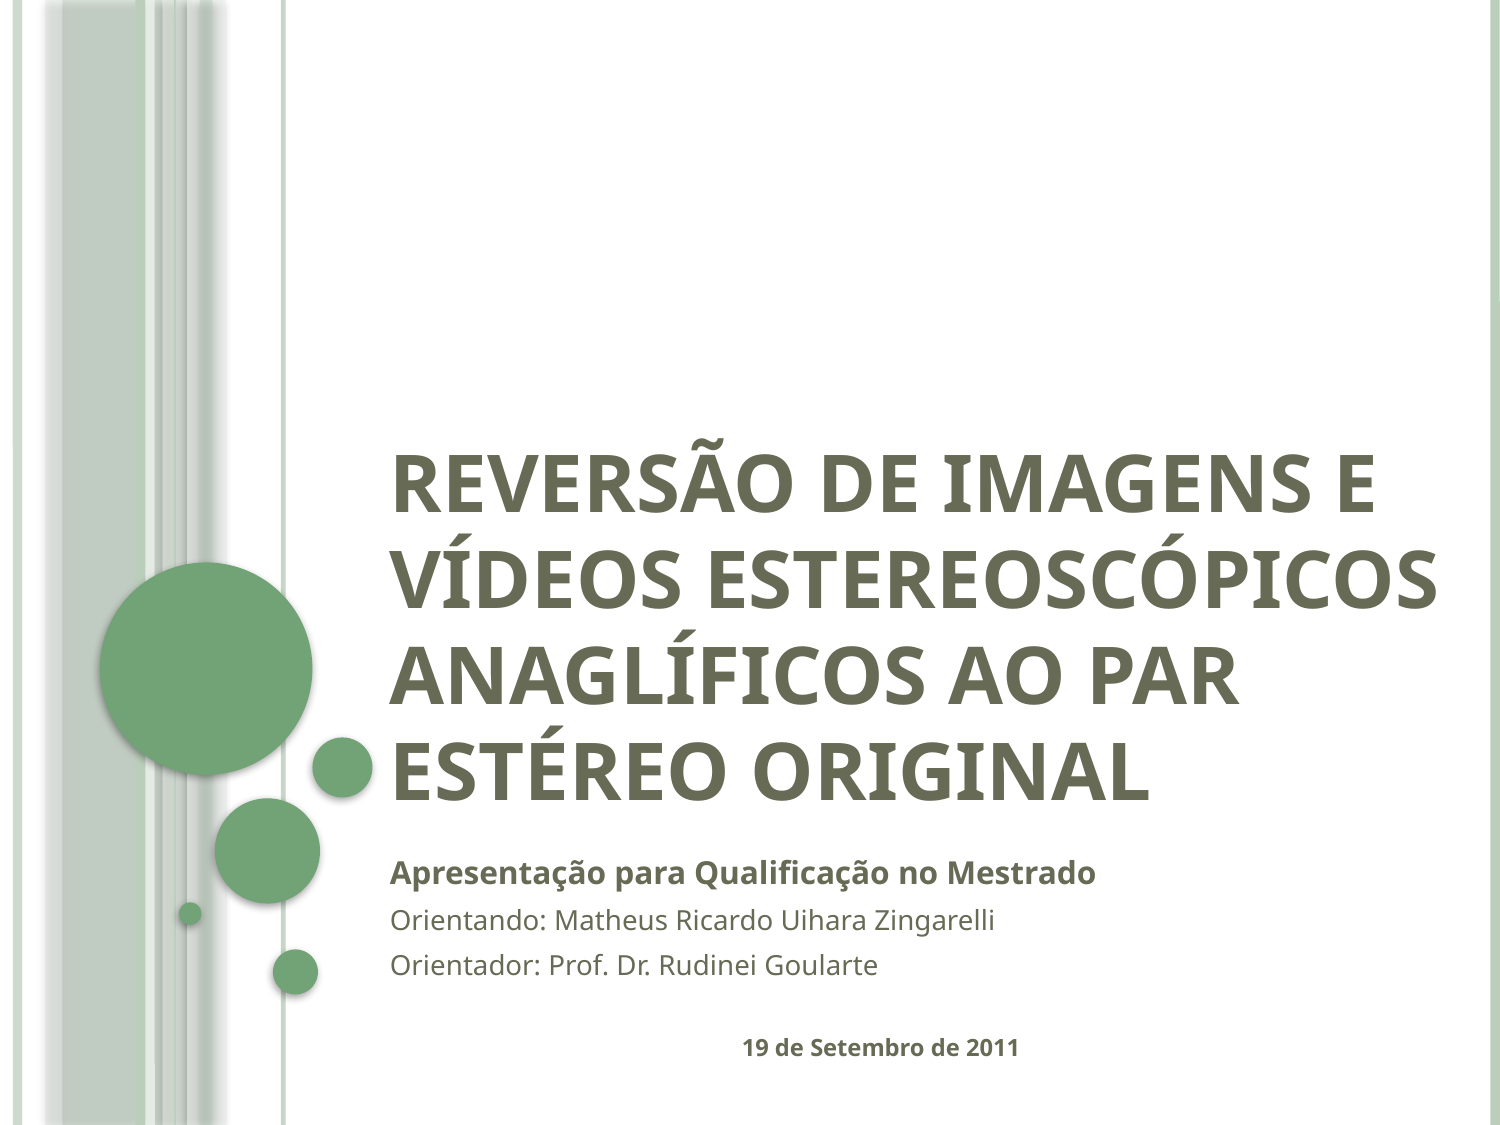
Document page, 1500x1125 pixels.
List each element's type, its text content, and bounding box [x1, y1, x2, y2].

title Reversão de imagens e vídeos estereoscópicos anaglíficos ao par estéreo original [375, 397, 1471, 824]
subtitle Apresentação para Qualificação no Mestrado Orientando: Matheus Ricardo Uihara Zingarelli Orientador: Prof. Dr. Rudinei Goularte 19 de Setembro de 2011 [375, 845, 1388, 1071]
